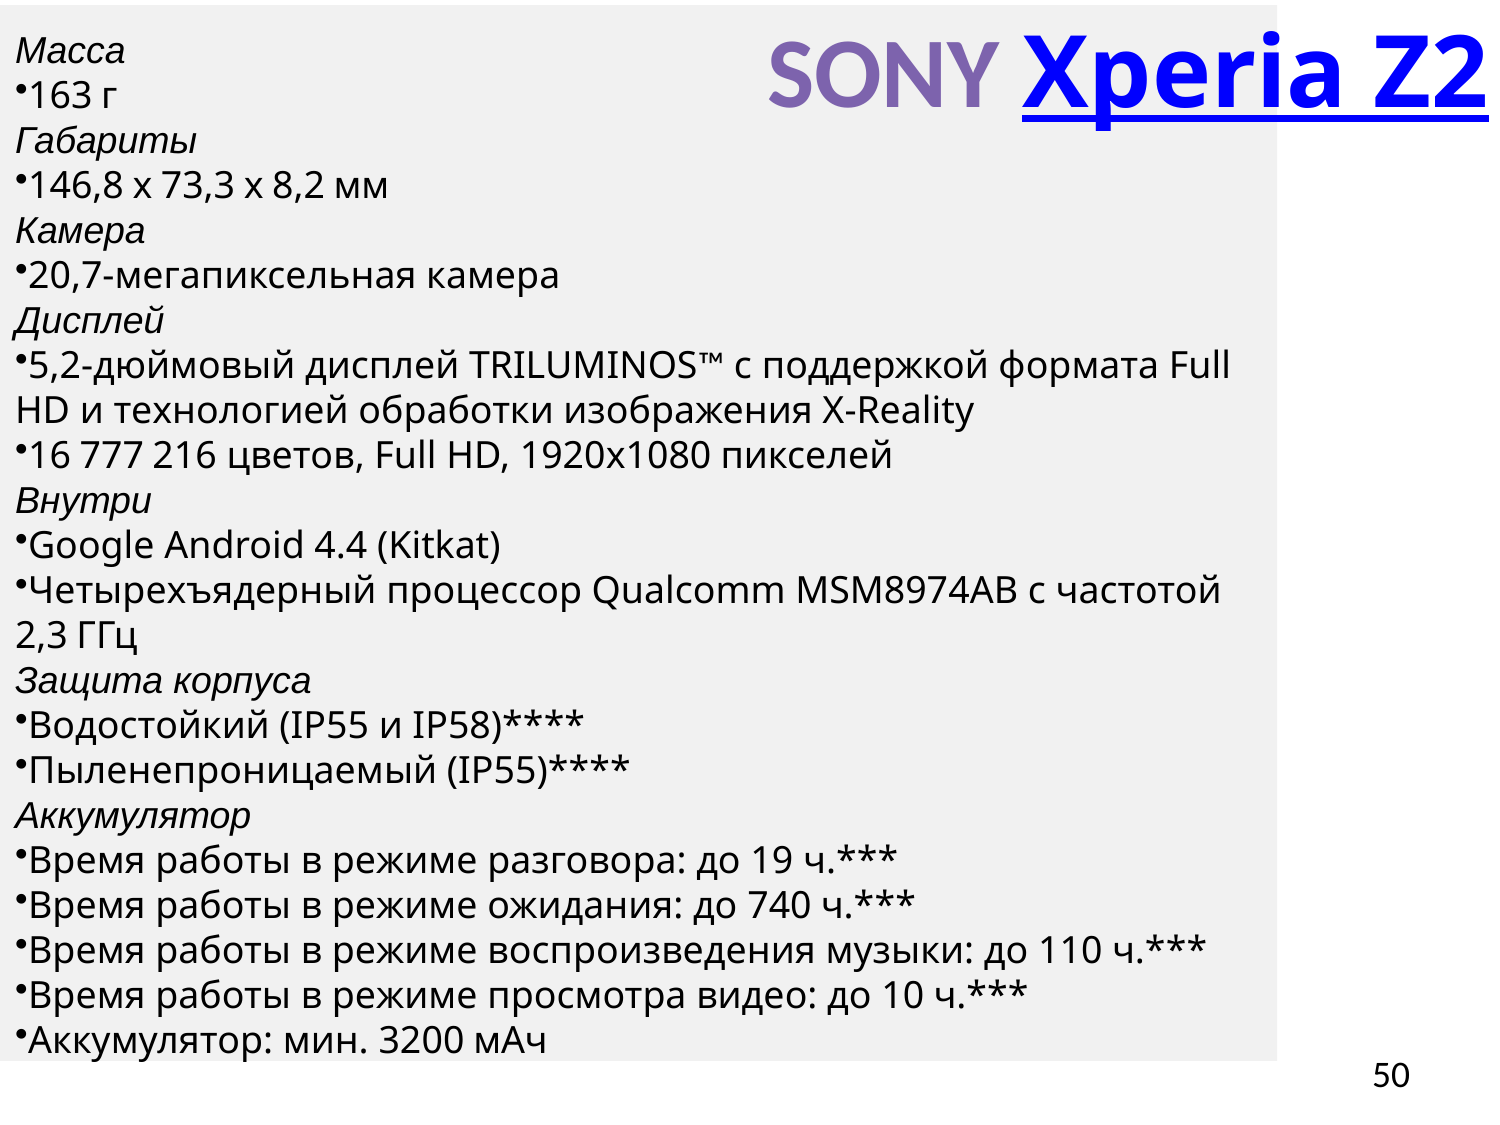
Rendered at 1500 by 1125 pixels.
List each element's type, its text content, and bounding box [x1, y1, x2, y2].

text_box SONY Xperiа Z2 [752, 0, 1500, 151]
text_box Масса 163 г Габариты 146,8 x 73,3 x 8,2 мм Камера 20,7-мегапиксельная камера Дисплей 5,2-дюймовый дисплей TRILUMINOS™ с поддержкой формата Full HD и технологией обработки изображения X-Reality 16 777 216 цветов, Full HD, 1920x1080 пикселей Внутри Google Android 4.4 (Kitkat) Четырехъядерный процессор Qualcomm MSM8974AB с частотой 2,3 ГГц Защита корпуса Водостойкий (IP55 и IP58)**** Пыленепроницаемый (IP55)**** Аккумулятор Время работы в режиме разговора: до 19 ч.*** Время работы в режиме ожидания: до 740 ч.*** Время работы в режиме воспроизведения музыки: до 110 ч.*** Время работы в режиме просмотра видео: до 10 ч.*** Аккумулятор: мин. 3200 мАч [0, 5, 1278, 1061]
slide_number 50 [1074, 1042, 1425, 1103]
